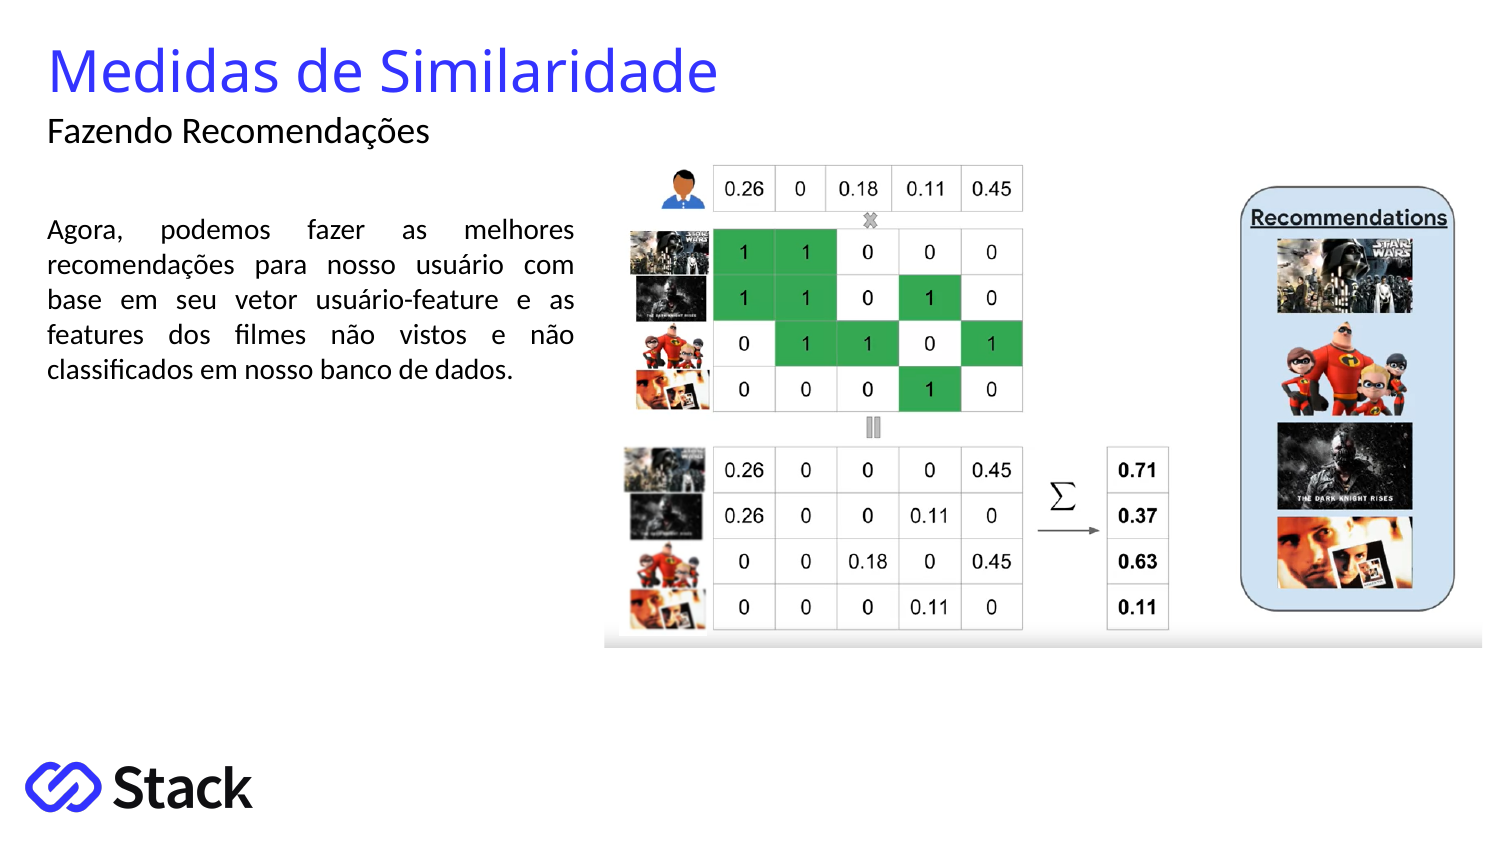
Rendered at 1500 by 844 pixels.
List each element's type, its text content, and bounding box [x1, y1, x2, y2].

text_box Agora, podemos fazer as melhores recomendações para nosso usuário com base em seu vetor usuário-feature e as features dos filmes não vistos e não classificados em nosso banco de dados. [32, 203, 590, 393]
text_box Medidas de Similaridade [32, 19, 1138, 146]
picture [604, 158, 1483, 648]
text_box Fazendo Recomendações [32, 98, 877, 158]
picture [9, 657, 269, 844]
